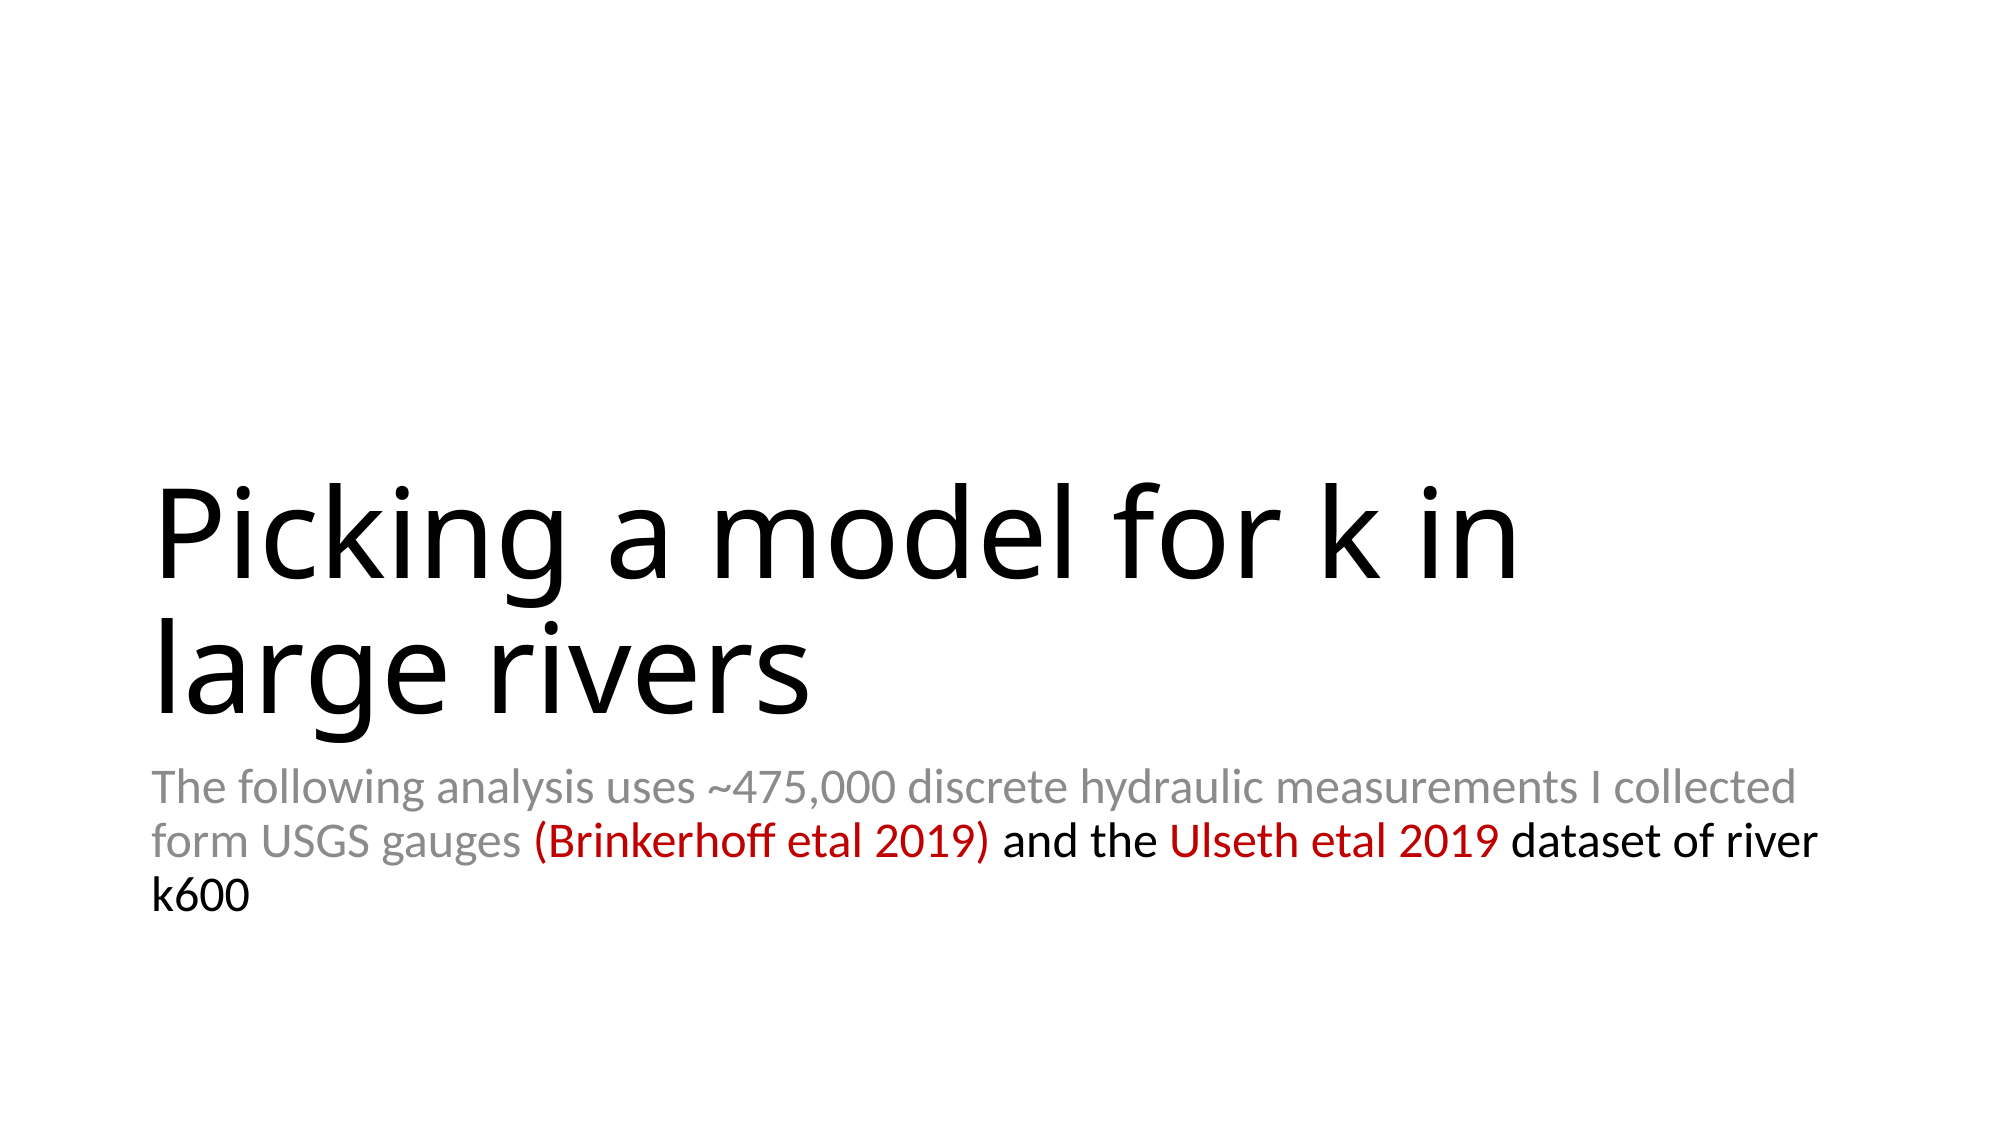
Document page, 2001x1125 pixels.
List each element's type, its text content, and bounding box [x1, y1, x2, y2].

title Picking a model for k in large rivers [136, 280, 1862, 749]
list The following analysis uses ~475,000 discrete hydraulic measurements I collected form USGS gauges (Brinkerhoff etal 2019) and the Ulseth etal 2019 dataset of river k600 [136, 752, 1862, 999]
